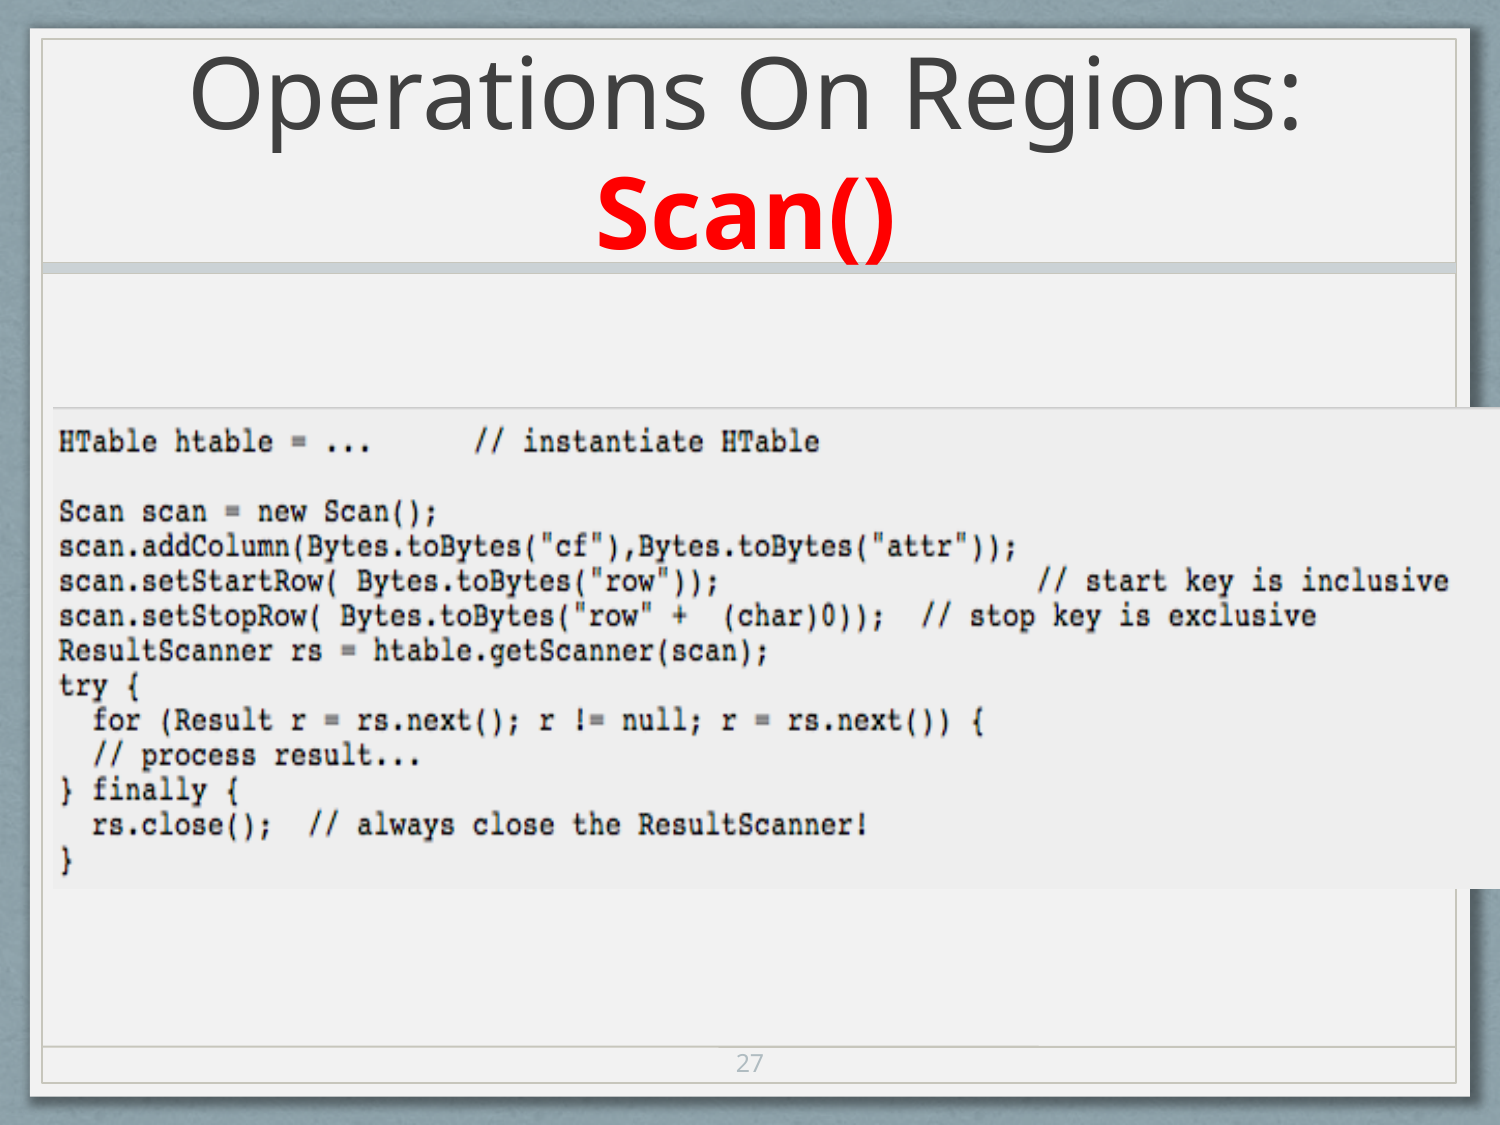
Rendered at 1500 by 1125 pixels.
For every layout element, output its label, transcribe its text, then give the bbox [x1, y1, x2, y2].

title Operations On Regions: Scan() [52, 39, 1440, 261]
picture [52, 407, 1500, 890]
slide_number 27 [687, 1042, 813, 1088]
